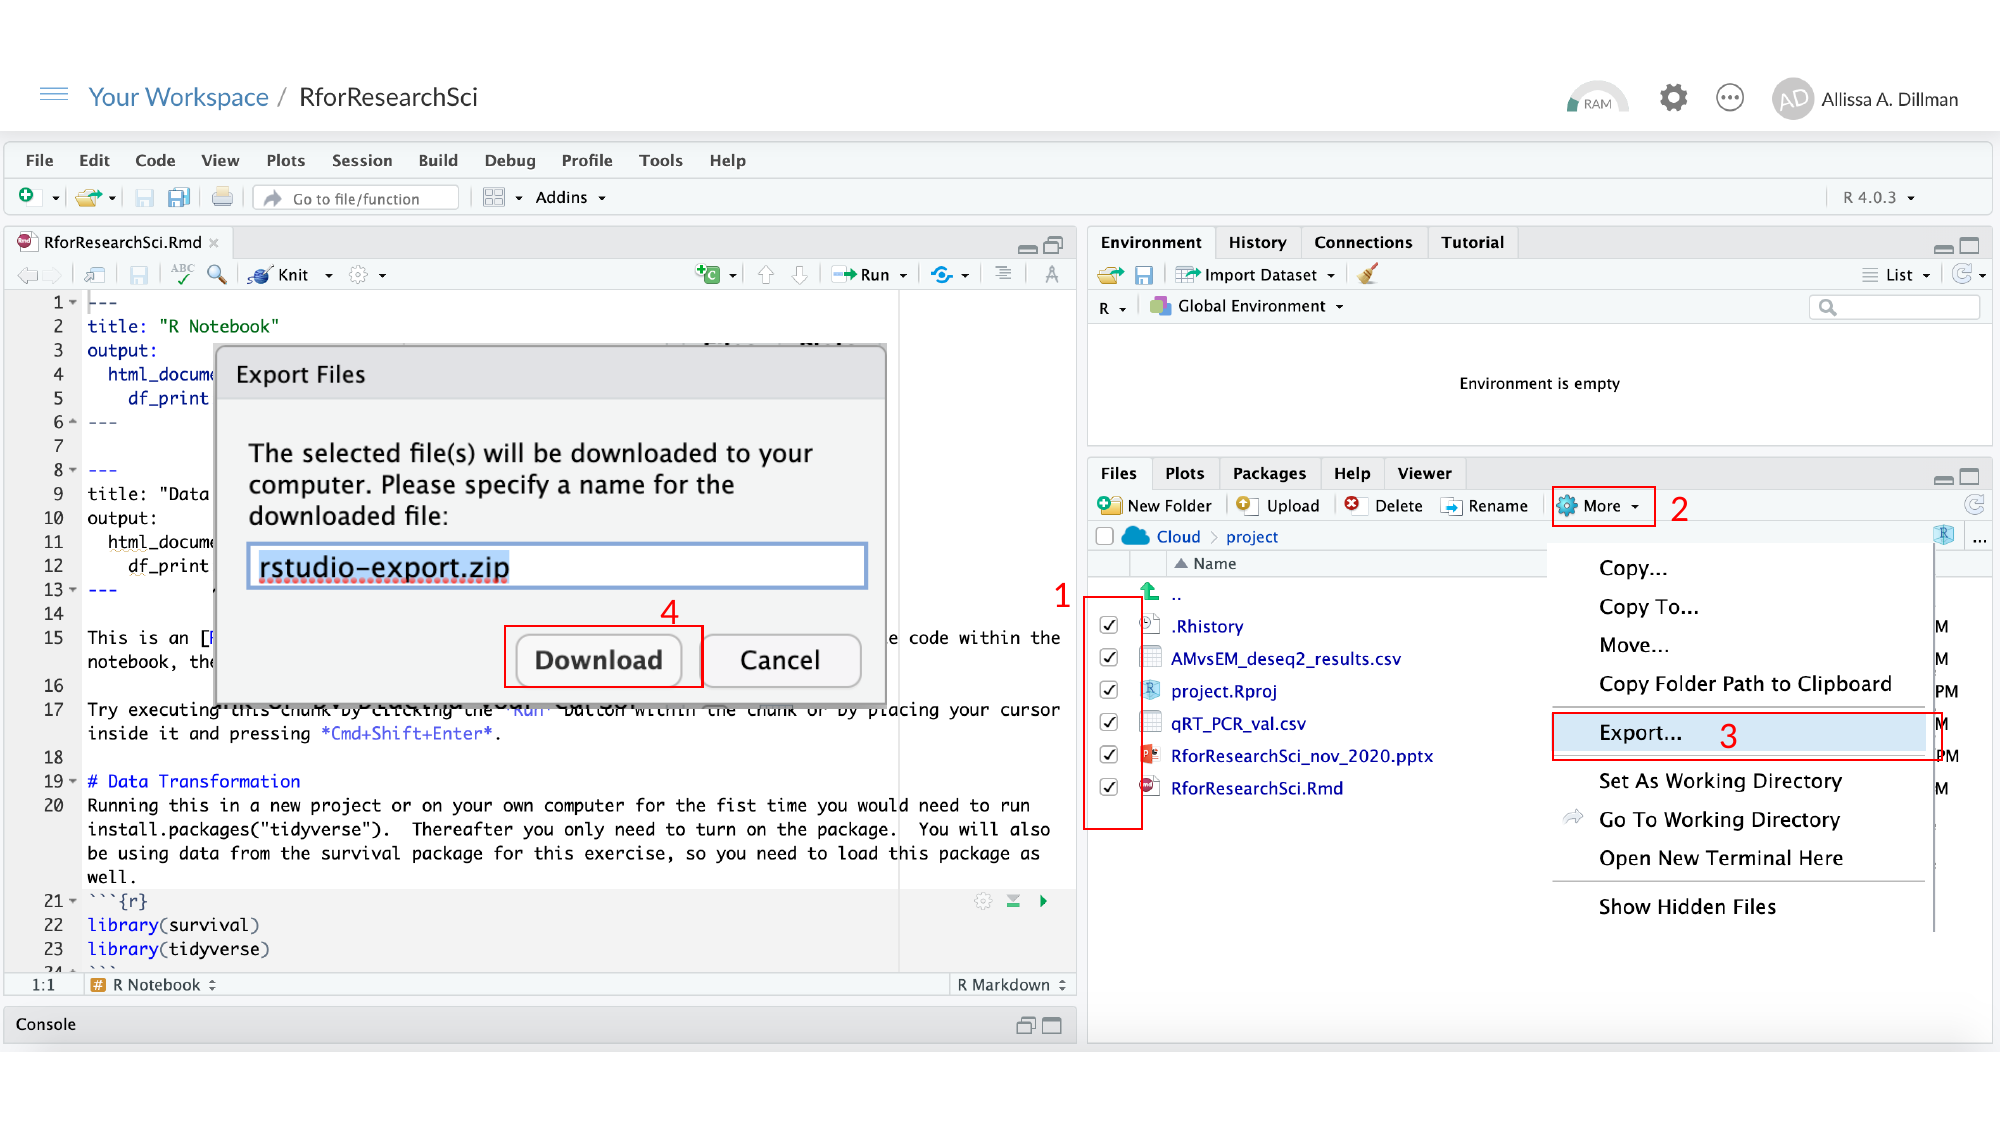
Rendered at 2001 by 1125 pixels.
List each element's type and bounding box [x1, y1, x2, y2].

picture [0, 73, 2000, 1052]
